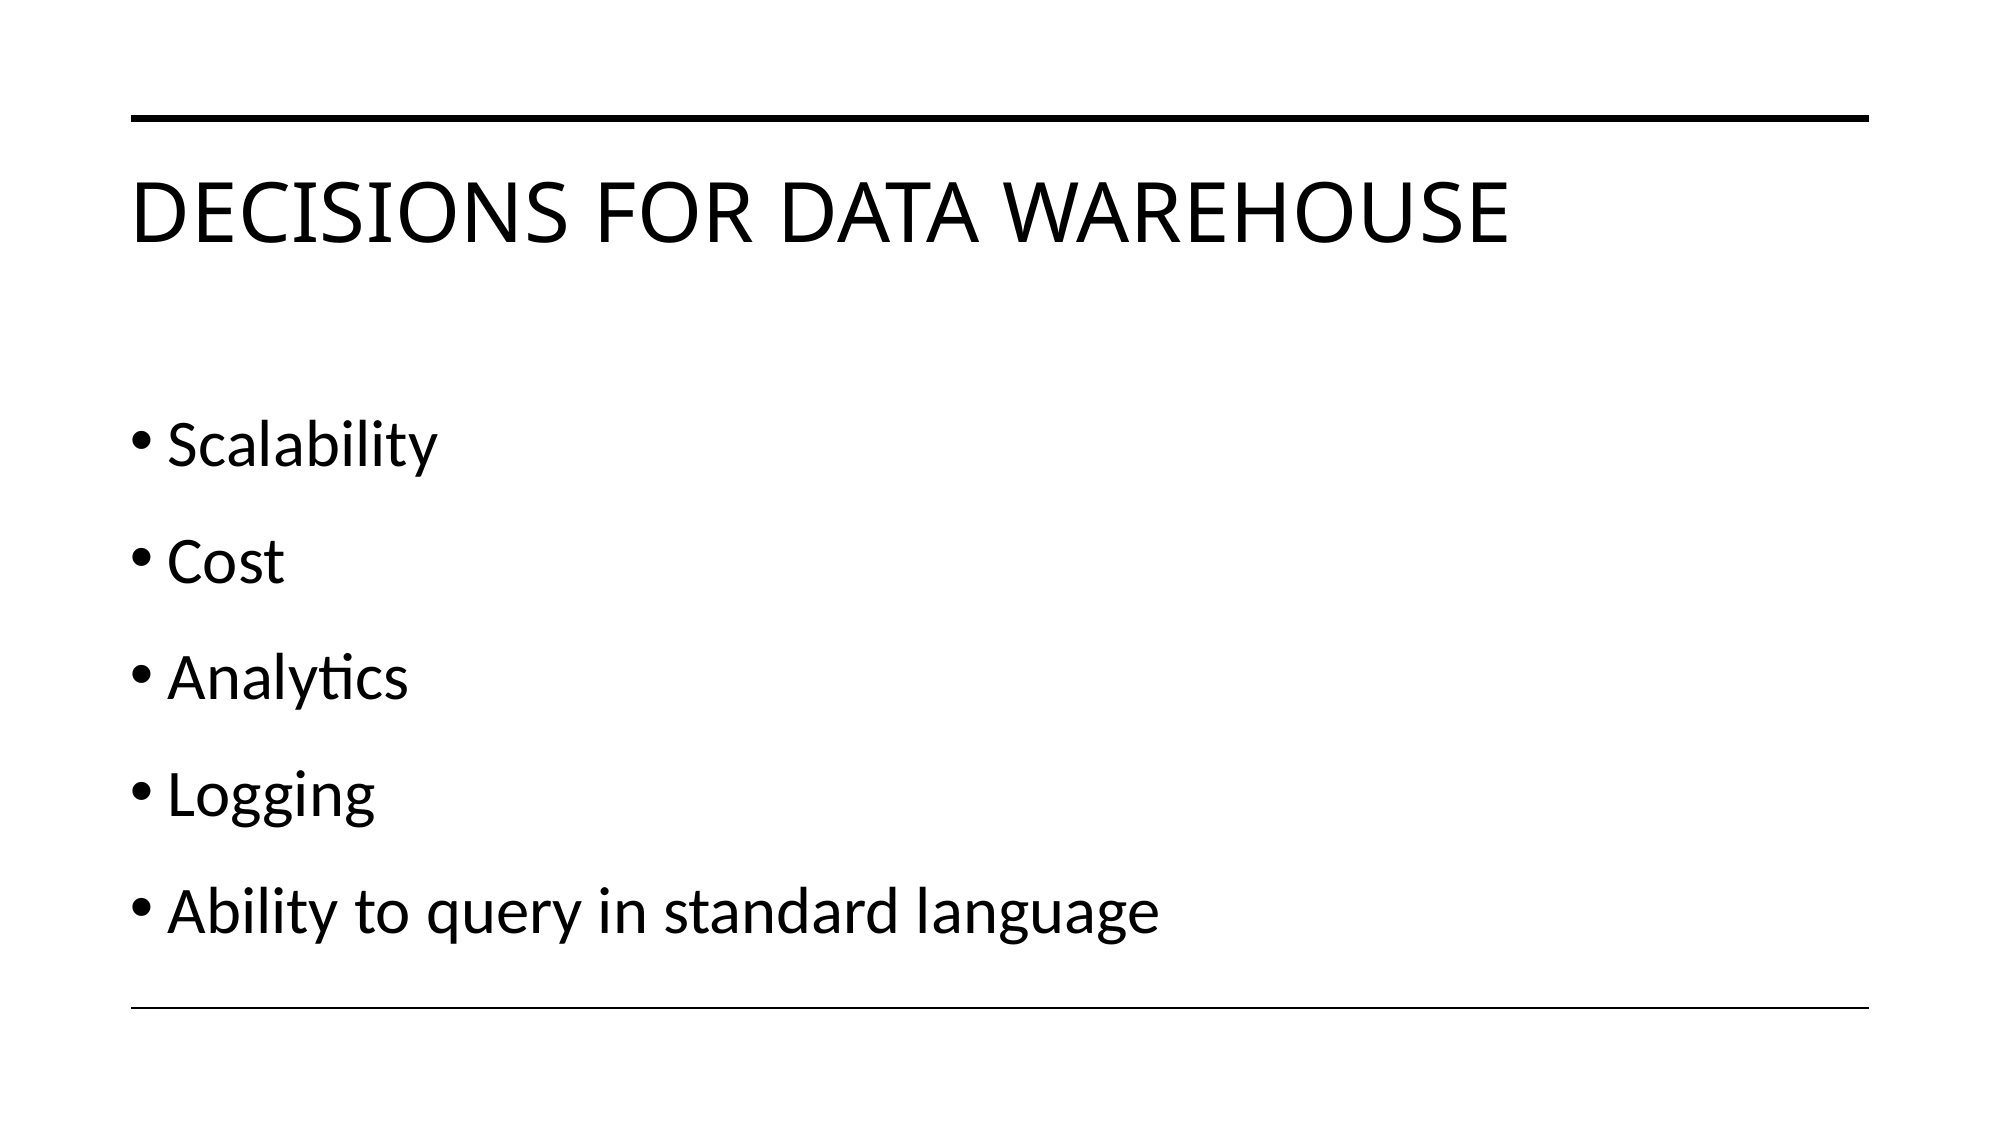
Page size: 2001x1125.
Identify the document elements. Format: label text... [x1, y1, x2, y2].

list Scalability Cost Analytics Logging Ability to query in standard language [114, 376, 1869, 973]
title Decisions for data warehouse [114, 151, 1869, 376]
